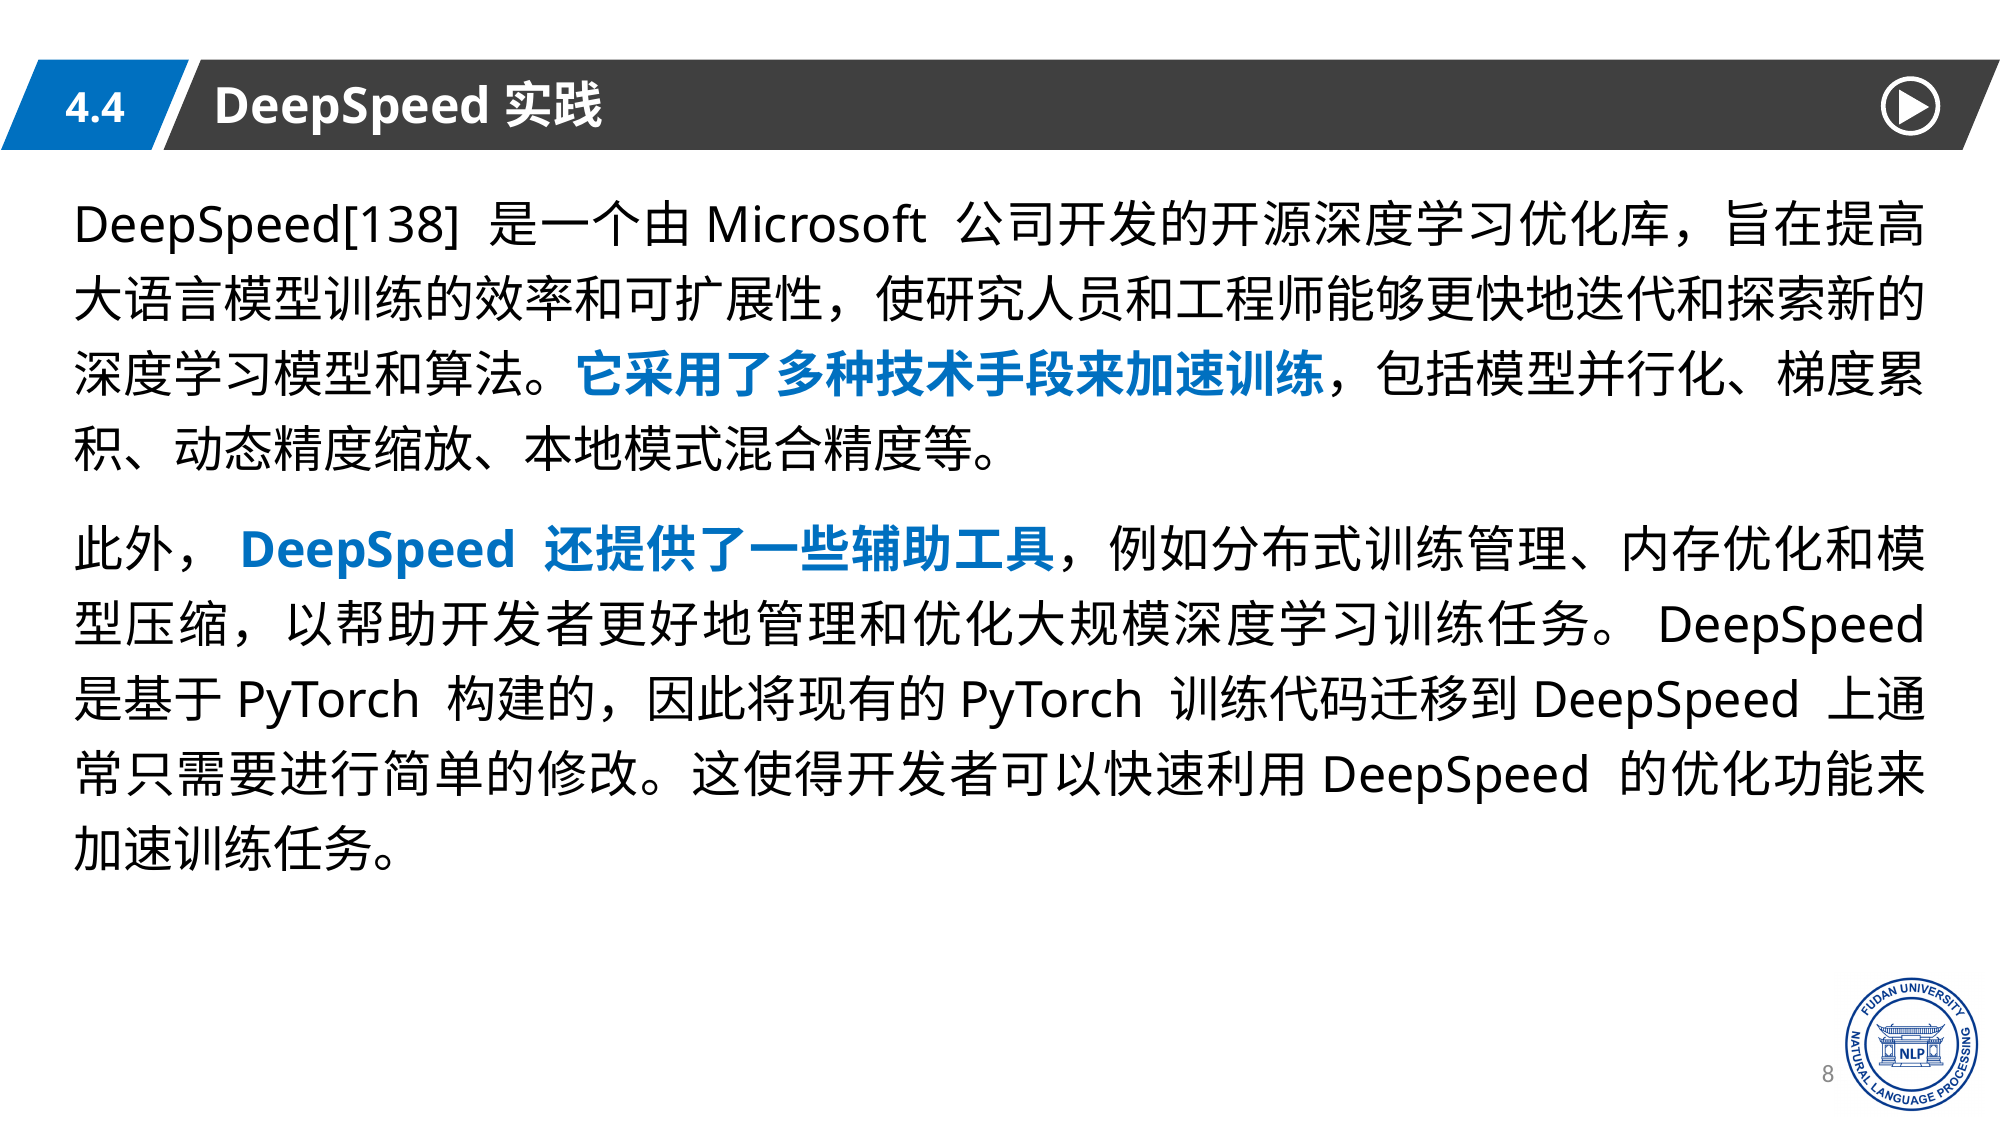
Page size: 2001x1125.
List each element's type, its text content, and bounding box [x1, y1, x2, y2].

slide_number 81 [1412, 1042, 1863, 1103]
text_box DeepSpeed实践 [199, 66, 619, 142]
text_box 4.4 [26, 73, 164, 138]
text_box [1, 89, 157, 150]
text_box DeepSpeed[138] 是一个由Microsoft 公司开发的开源深度学习优化库，旨在提高大语言模型训练的效率和可扩展性，使研究人员和工程师能够更快地迭代和探索新的深度学习模型和算法。它采用了多种技术手段来加速训练，包括模型并行化、梯度累积、动态精度缩放、本地模式混合精度等。 此外，DeepSpeed 还提供了一些辅助工具，例如分布式训练管理、内存优化和模型压缩，以帮助开发者更好地管理和优化大规模深度学习训练任务。DeepSpeed 是基于PyTorch 构建的，因此将现有的PyTorch 训练代码迁移到DeepSpeed 上通常只需要进行简单的修改。这使得开发者可以快速利用DeepSpeed 的优化功能来加速训练任务。 [58, 170, 1942, 886]
picture [1834, 972, 1985, 1117]
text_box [1883, 78, 1939, 134]
text_box [163, 59, 2000, 150]
text_box [32, 59, 189, 120]
